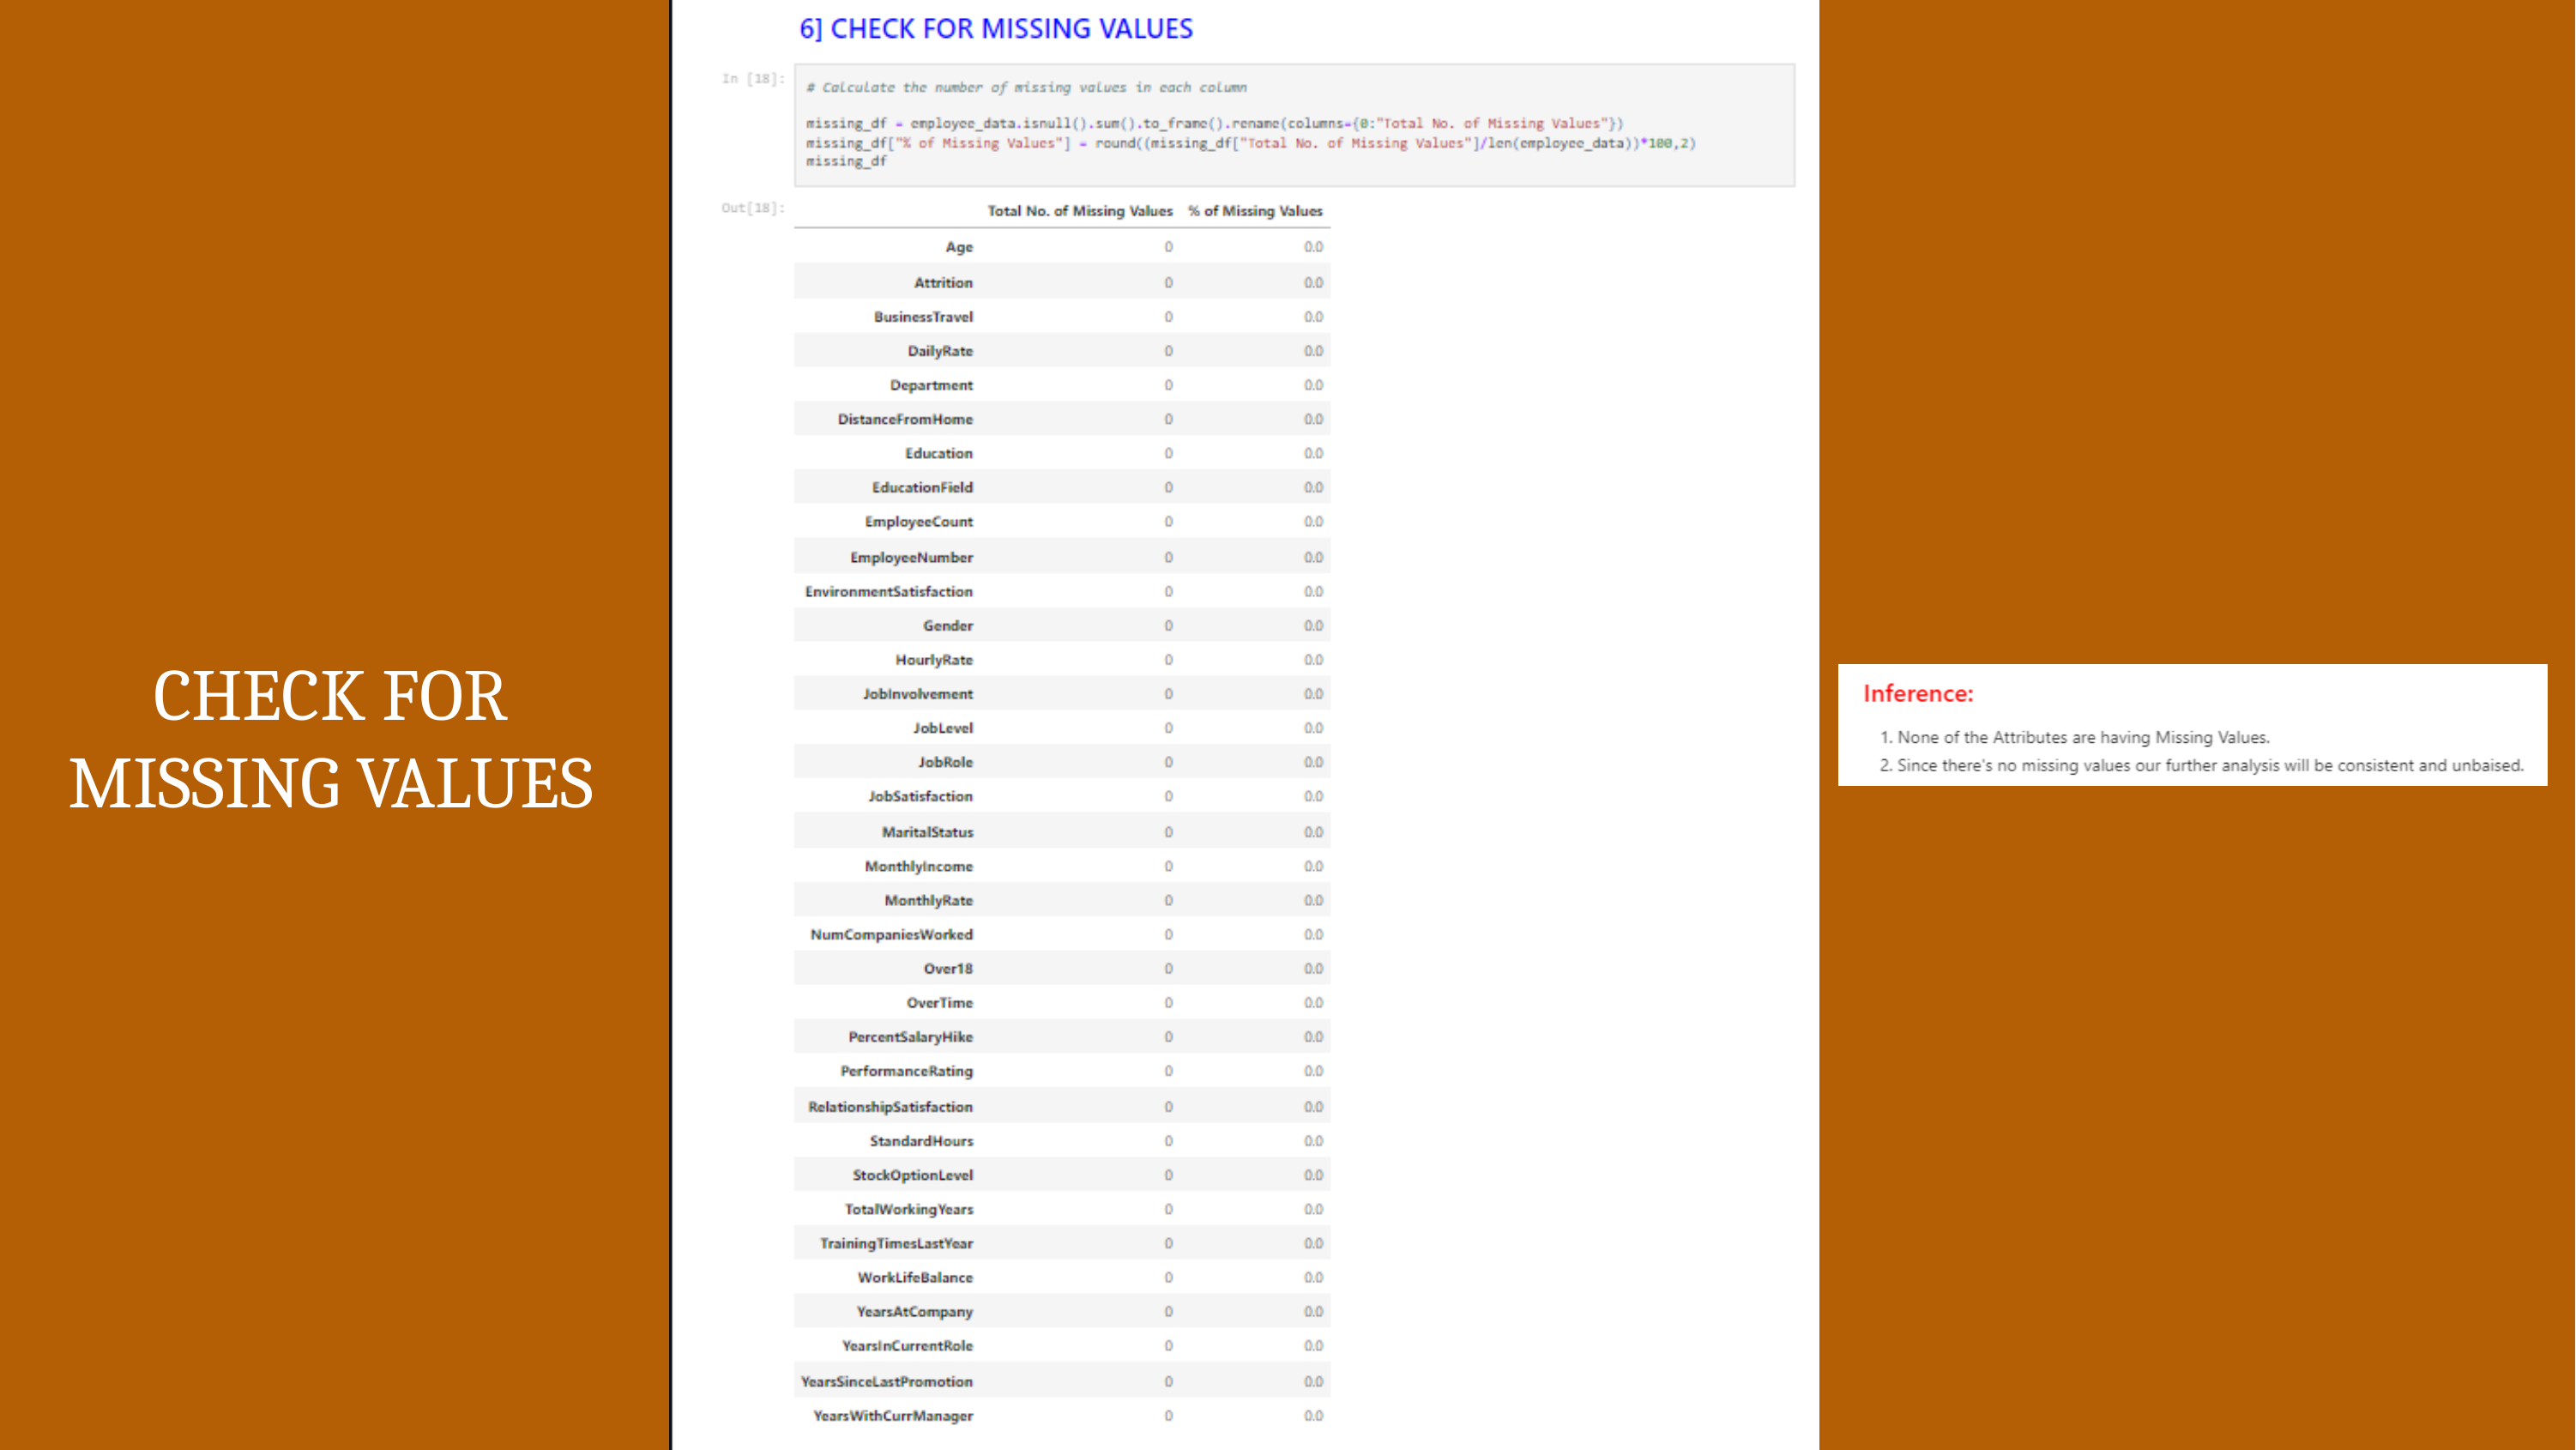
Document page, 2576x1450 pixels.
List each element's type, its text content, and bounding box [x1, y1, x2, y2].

text_box CHECK FOR MISSING VALUES [13, 400, 650, 1070]
picture [668, 0, 1819, 1450]
picture [1838, 664, 2549, 786]
